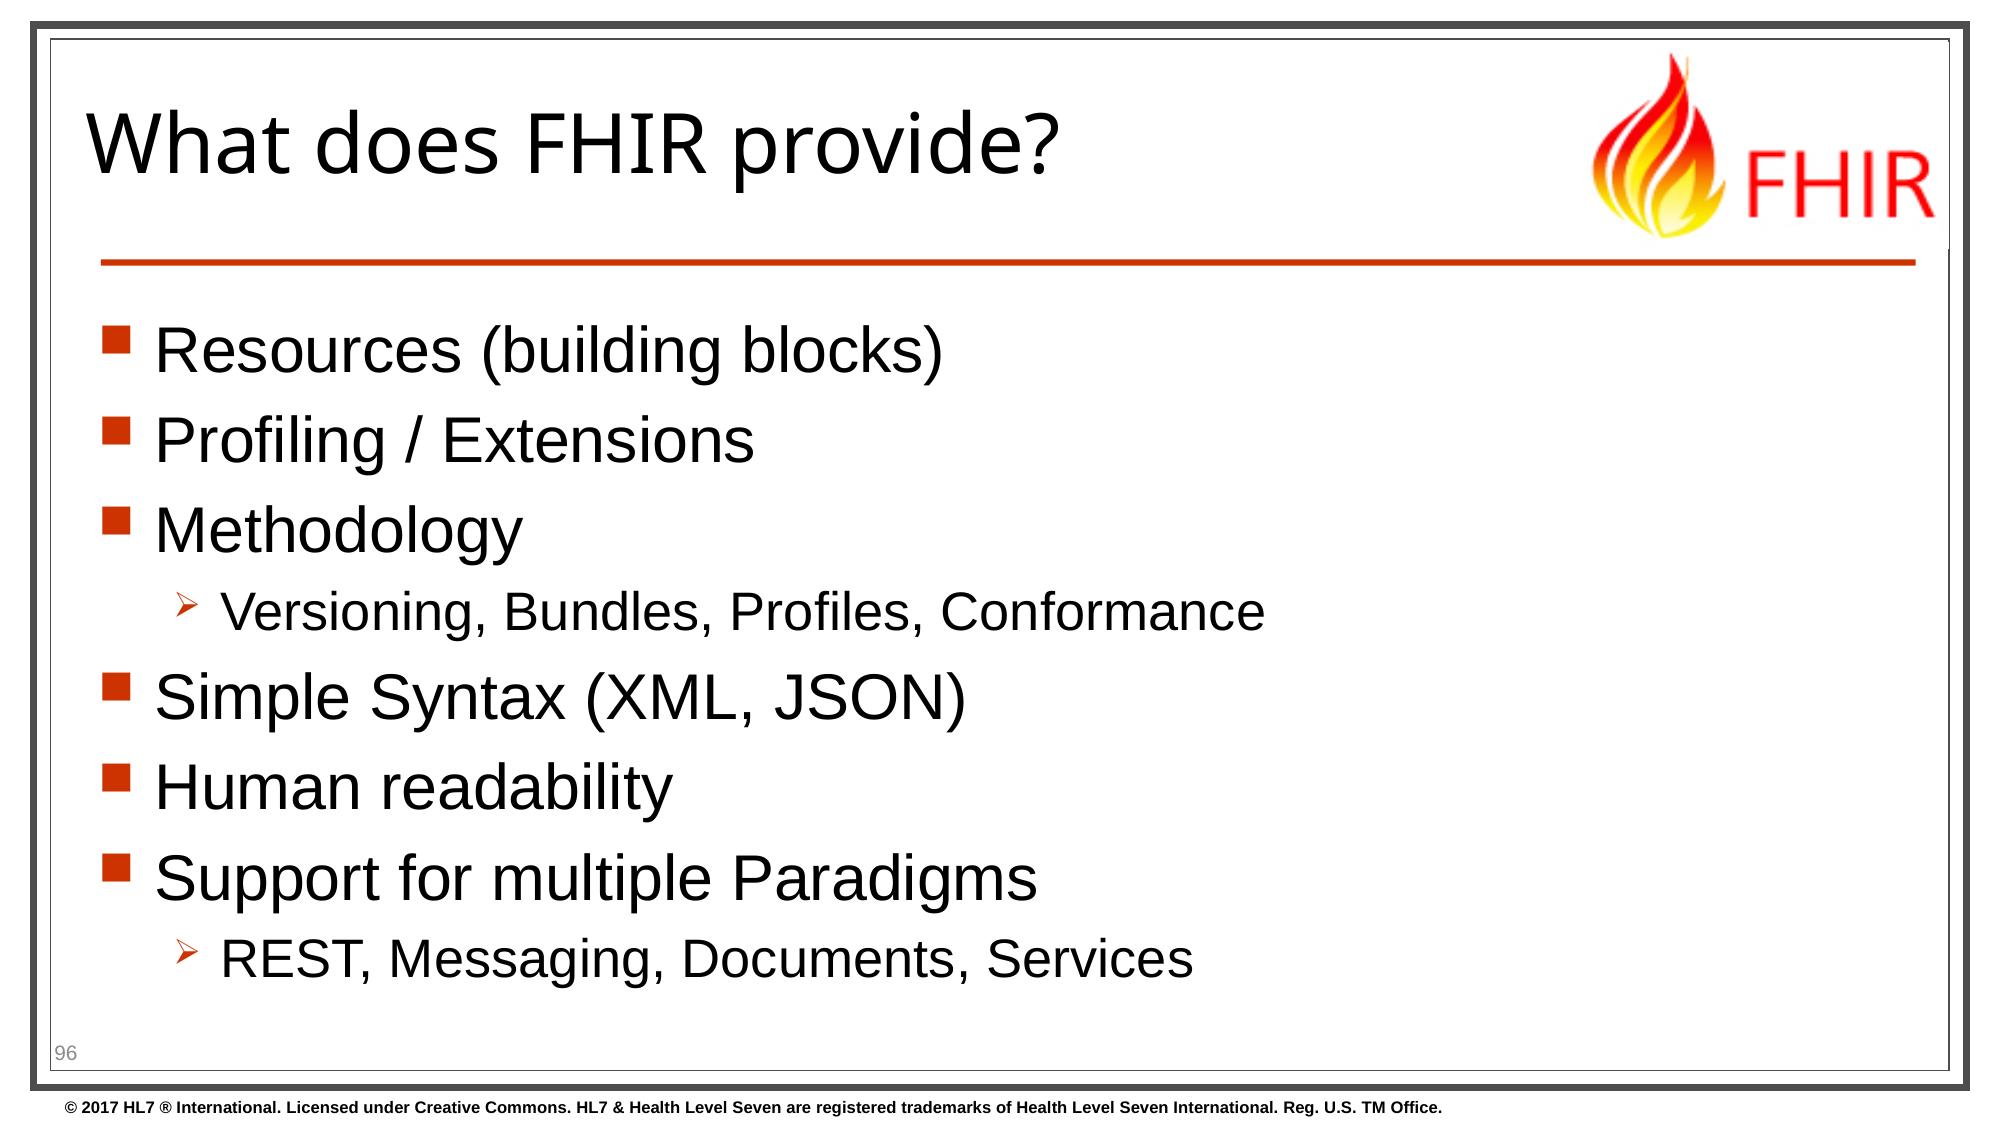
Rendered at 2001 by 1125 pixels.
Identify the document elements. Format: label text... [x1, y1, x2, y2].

slide_number 96 [39, 1034, 197, 1071]
title What does FHIR provide? [70, 54, 1504, 244]
list Resources (building blocks) Profiling / Extensions Methodology Versioning, Bundles, Profiles, Conformance Simple Syntax (XML, JSON) Human readability Support for multiple Paradigms REST, Messaging, Documents, Services [83, 299, 1917, 1035]
picture [1578, 42, 1949, 249]
